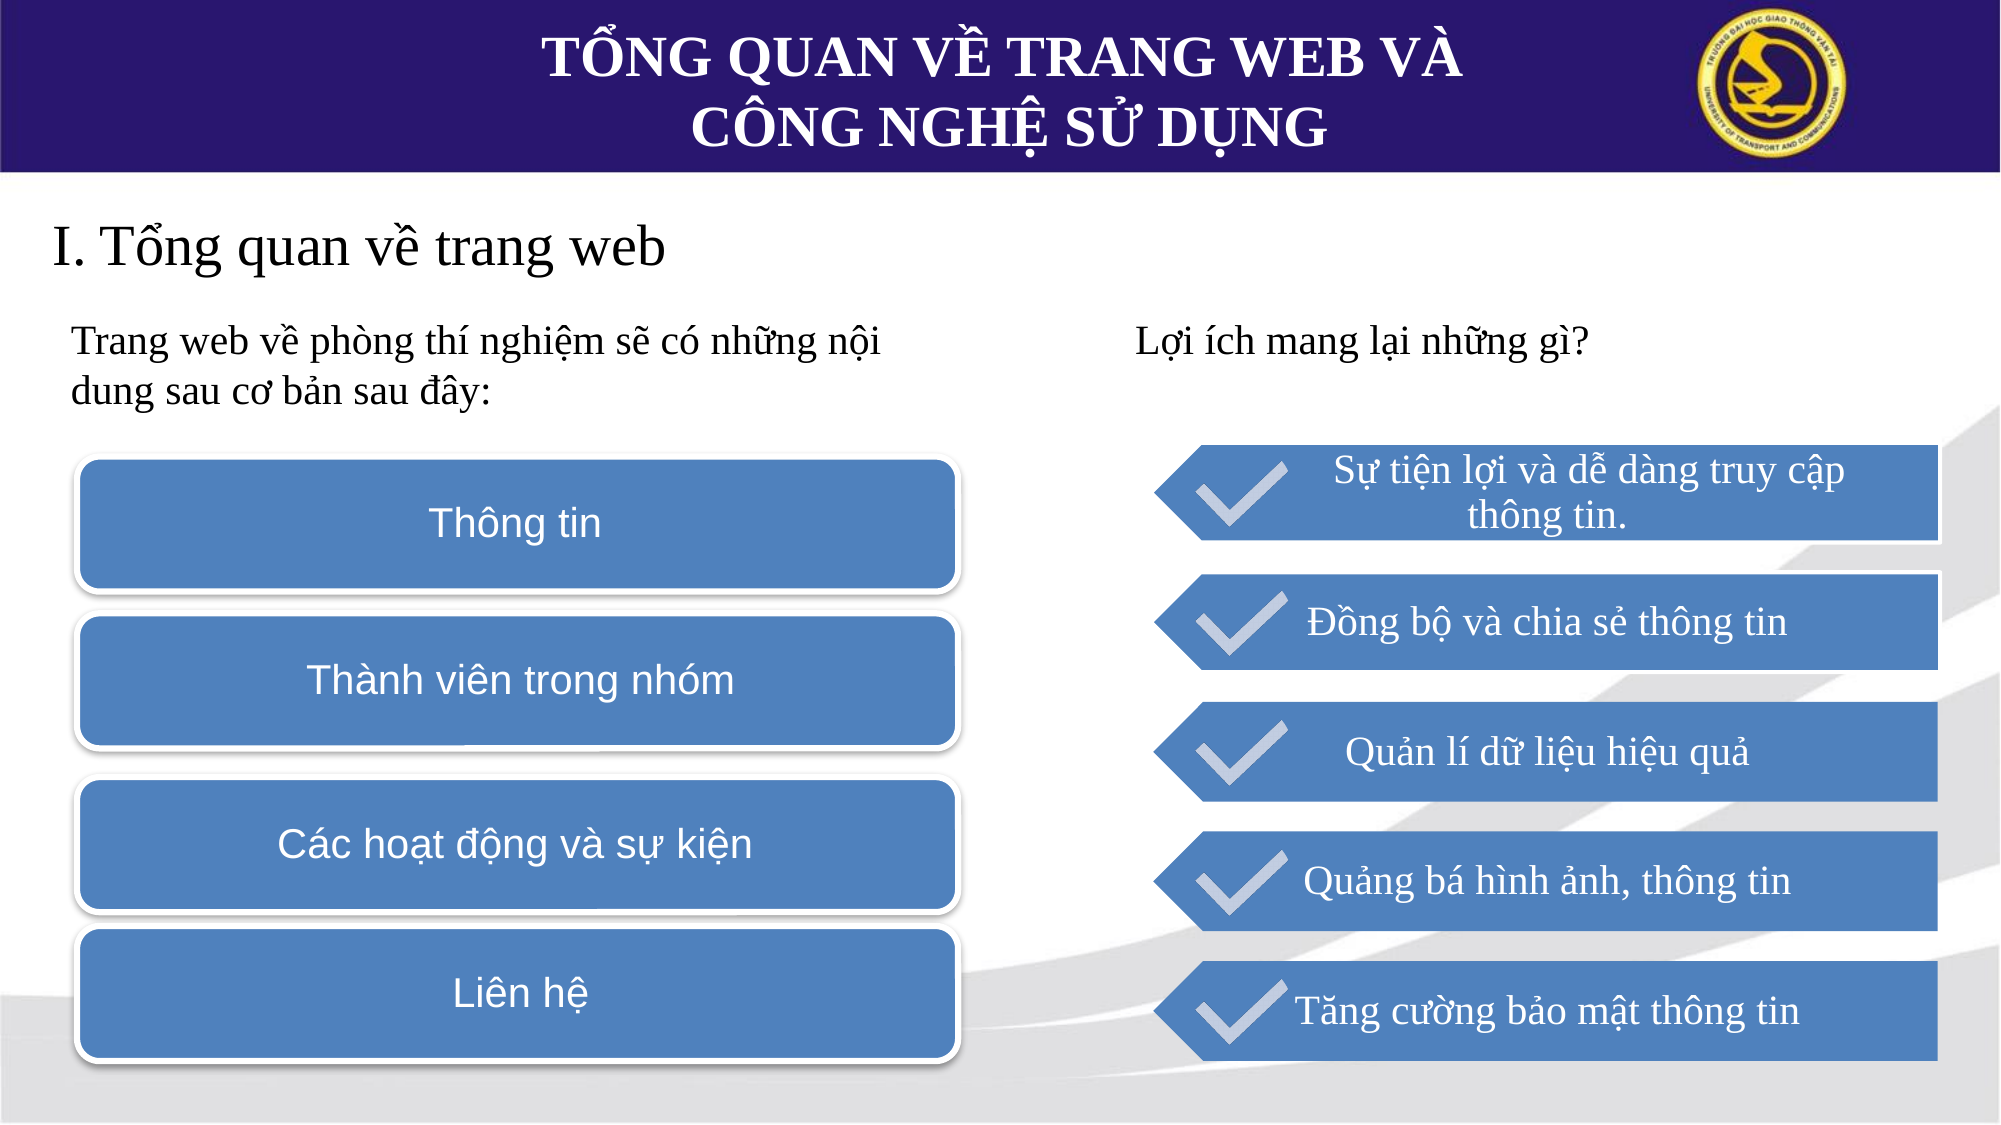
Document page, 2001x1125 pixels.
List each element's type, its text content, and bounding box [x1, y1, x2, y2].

text_box Lợi ích mang lại những gì? [1120, 305, 1774, 370]
picture [0, 0, 2001, 1125]
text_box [76, 456, 959, 1062]
text_box Trang web về phòng thí nghiệm sẽ có những nội dung sau cơ bản sau đây: [56, 305, 979, 465]
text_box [1090, 442, 2000, 1062]
text_box TỔNG QUAN VỀ TRANG WEB VÀ CÔNG NGHỆ SỬ DỤNG [4, 10, 2000, 166]
text_box I. Tổng quan về trang web [37, 200, 1988, 285]
